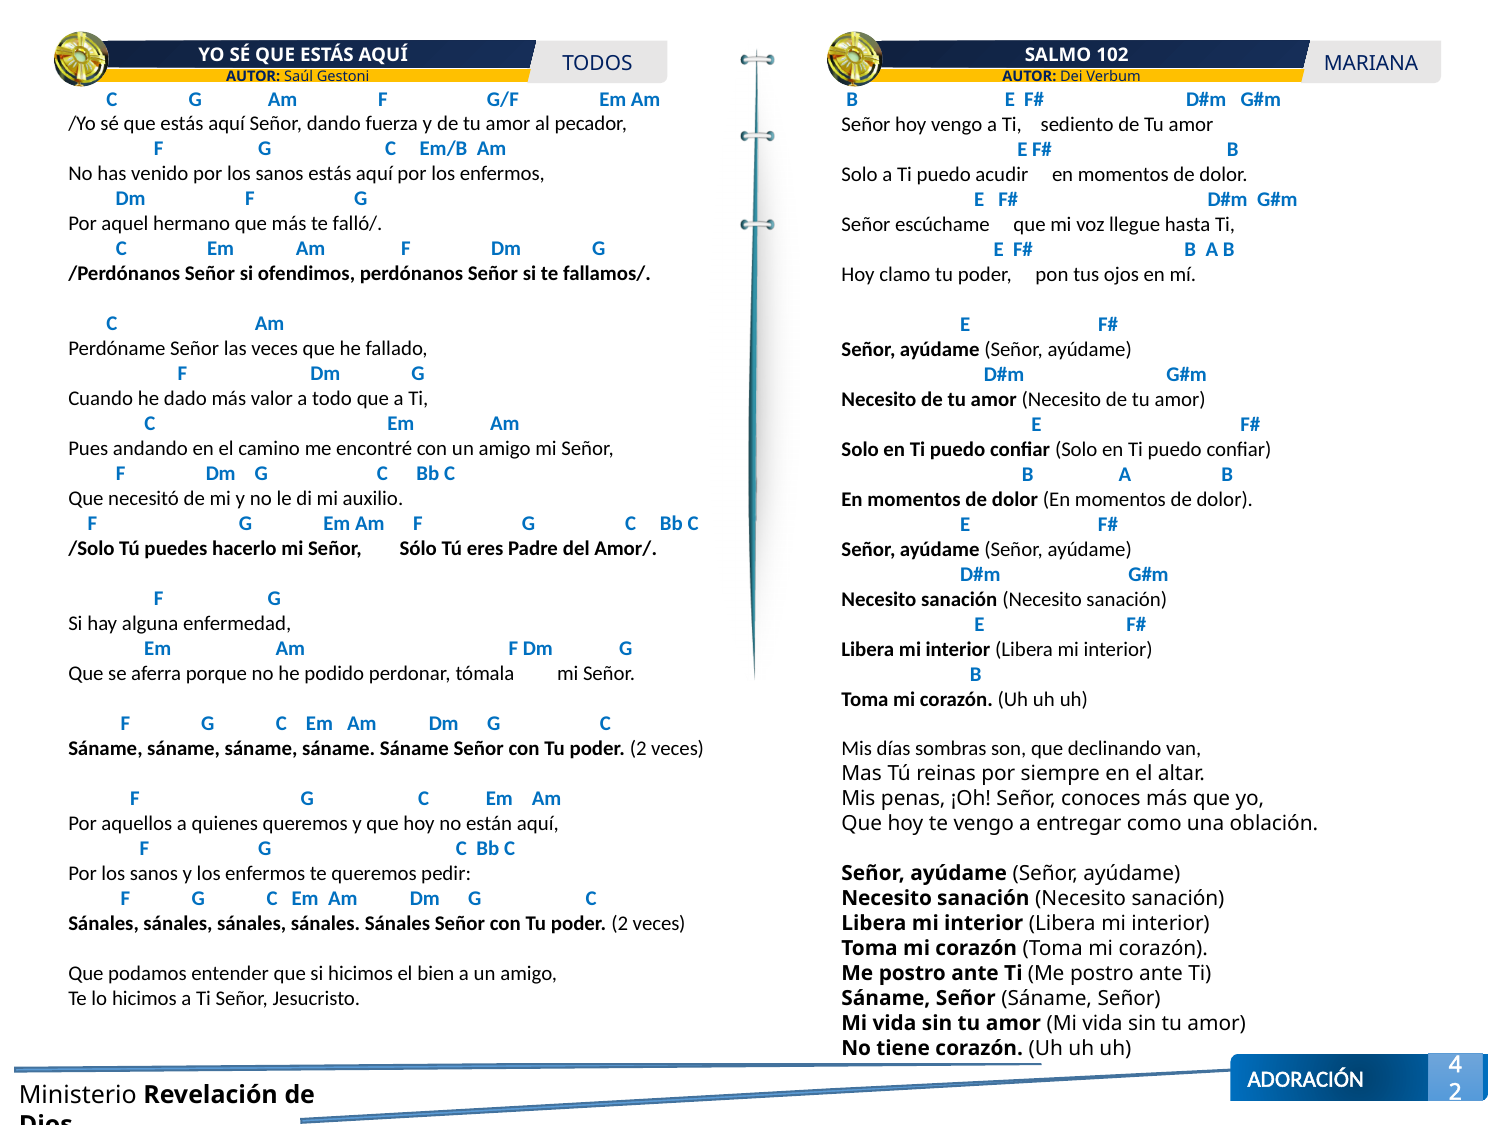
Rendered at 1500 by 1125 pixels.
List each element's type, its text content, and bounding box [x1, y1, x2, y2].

picture [434, 39, 1076, 680]
text_box Ministerio Revelación de Dios [3, 1070, 389, 1125]
text_box AUTOR: Saúl Gestoni [109, 68, 533, 84]
text_box SALMO 102 [883, 39, 1311, 69]
text_box AUTOR: Dei Verbum [883, 68, 1306, 84]
text_box C G Am F G/F Em Am /Yo sé que estás aquí Señor, dando fuerza y de tu amor al pecador, F G C Em/B Am No has venido por los sanos estás aquí por los enfermos, Dm F G Por aquel hermano que más te falló/. C Em Am F Dm G /Perdónanos Señor si ofendimos, perdónanos Señor si te fallamos/. C Am Perdóname Señor las veces que he fallado, F Dm G Cuando he dado más valor a todo que a Ti, C Em Am Pues andando en el camino me encontré con un amigo mi Señor, F Dm G C Bb C Que necesitó de mi y no le di mi auxilio. F G Em Am F G C Bb C /Solo Tú puedes hacerlo mi Señor, Sólo Tú eres Padre del Amor/. F G Si hay alguna enfermedad, Em Am F Dm G Que se aferra porque no he podido perdonar, tómala mi Señor. F G C Em Am Dm G C Sáname, sáname, sáname, sáname. Sáname Señor con Tu poder. (2 veces) F G C Em Am Por aquellos a quienes queremos y que hoy no están aquí, F G C Bb C Por los sanos y los enfermos te queremos pedir: F G C Em Am Dm G C Sánales, sánales, sánales, sánales. Sánales Señor con Tu poder. (2 veces) Que podamos entender que si hicimos el bien a un amigo, Te lo hicimos a Ti Señor, Jesucristo. [53, 77, 768, 1042]
picture [826, 31, 883, 87]
text_box YO SÉ QUE ESTÁS AQUÍ [109, 39, 538, 69]
text_box ADORACIÓN [1228, 1052, 1490, 1103]
text_box B E F# D#m G#m Señor hoy vengo a Ti, sediento de Tu amor E F# B Solo a Ti puedo acudir en momentos de dolor. E F# D#m G#m Señor escúchame que mi voz llegue hasta Ti, E F# B A B Hoy clamo tu poder, pon tus ojos en mí. E F# Señor, ayúdame (Señor, ayúdame) D#m G#m Necesito de tu amor (Necesito de tu amor) E F# Solo en Ti puedo confiar (Solo en Ti puedo confiar) B A B En momentos de dolor (En momentos de dolor). E F# Señor, ayúdame (Señor, ayúdame) D#m G#m Necesito sanación (Necesito sanación) E F# Libera mi interior (Libera mi interior) B Toma mi corazón. (Uh uh uh) Mis días sombras son, que declinando van, Mas Tú reinas por siempre en el altar. Mis penas, ¡Oh! Señor, conoces más que yo, Que hoy te vengo a entregar como una oblación. Señor, ayúdame (Señor, ayúdame) Necesito sanación (Necesito sanación) Libera mi interior (Libera mi interior) Toma mi corazón (Toma mi corazón). Me postro ante Ti (Me postro ante Ti) Sáname, Señor (Sáname, Señor) Mi vida sin tu amor (Mi vida sin tu amor) No tiene corazón. (Uh uh uh) [826, 78, 1500, 1068]
text_box [389, 1068, 1228, 1119]
picture [52, 31, 109, 87]
text_box [14, 1063, 1042, 1070]
text_box TODOS [526, 39, 669, 85]
text_box MARIANA [1300, 39, 1443, 85]
slide_number 42 [1428, 1053, 1483, 1101]
